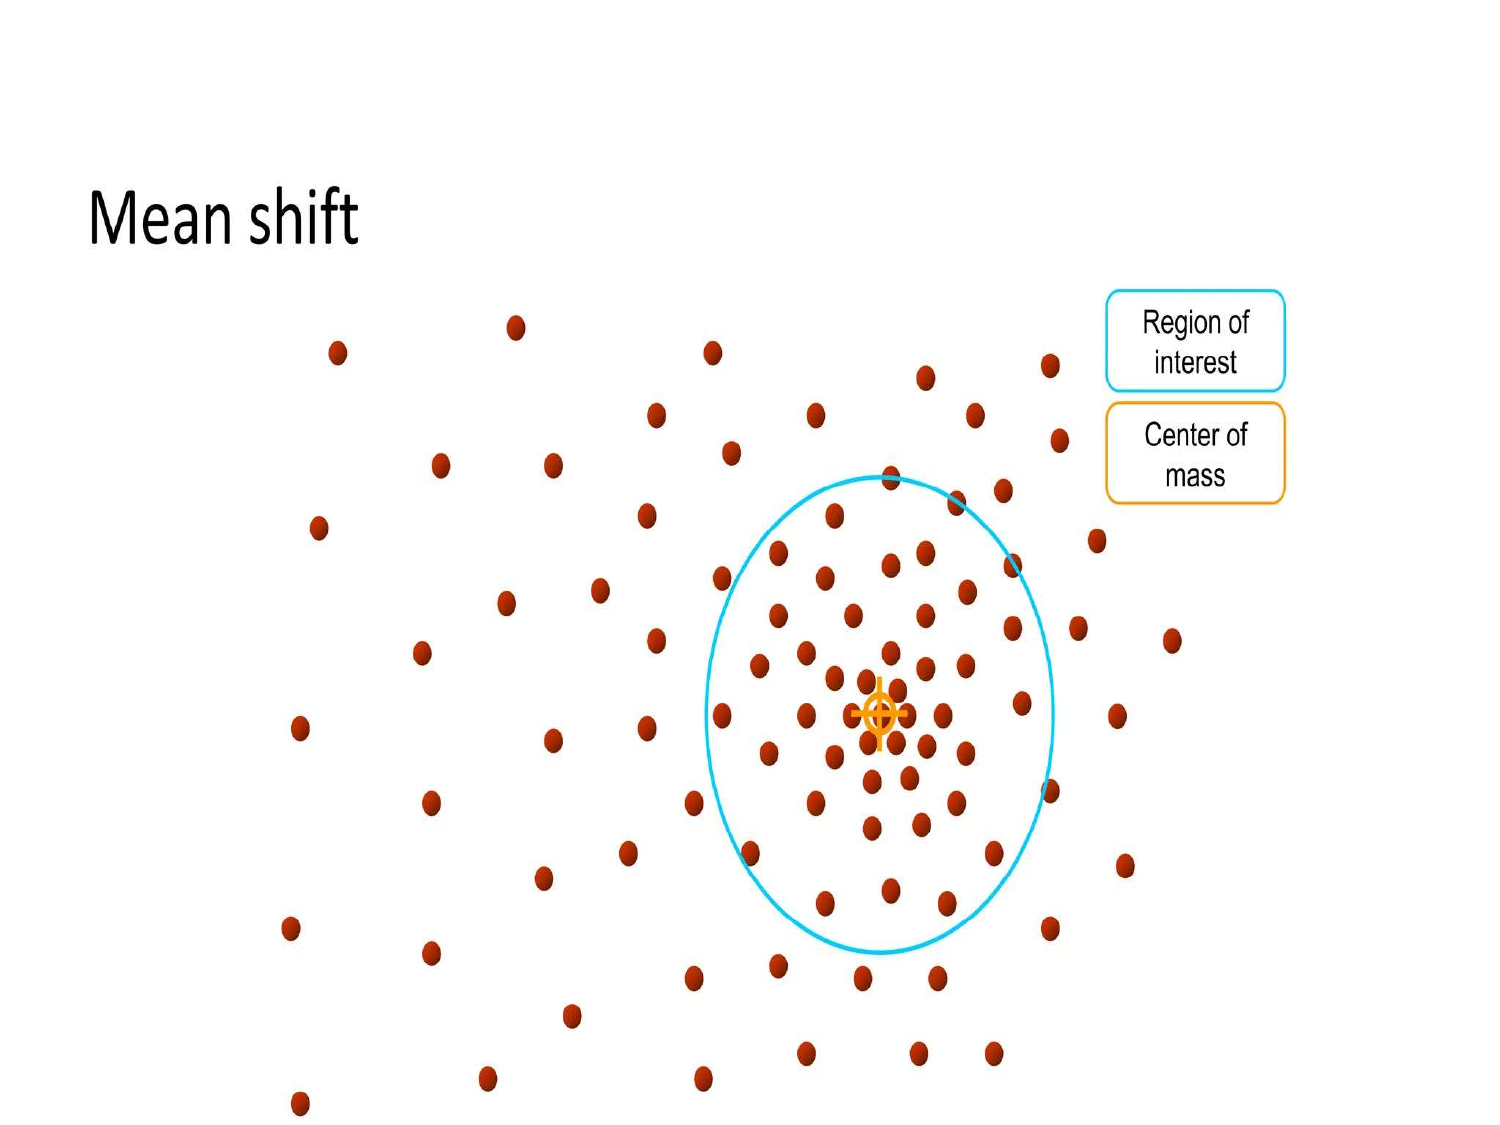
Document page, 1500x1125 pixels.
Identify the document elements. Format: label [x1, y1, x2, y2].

picture [0, 140, 1500, 1125]
